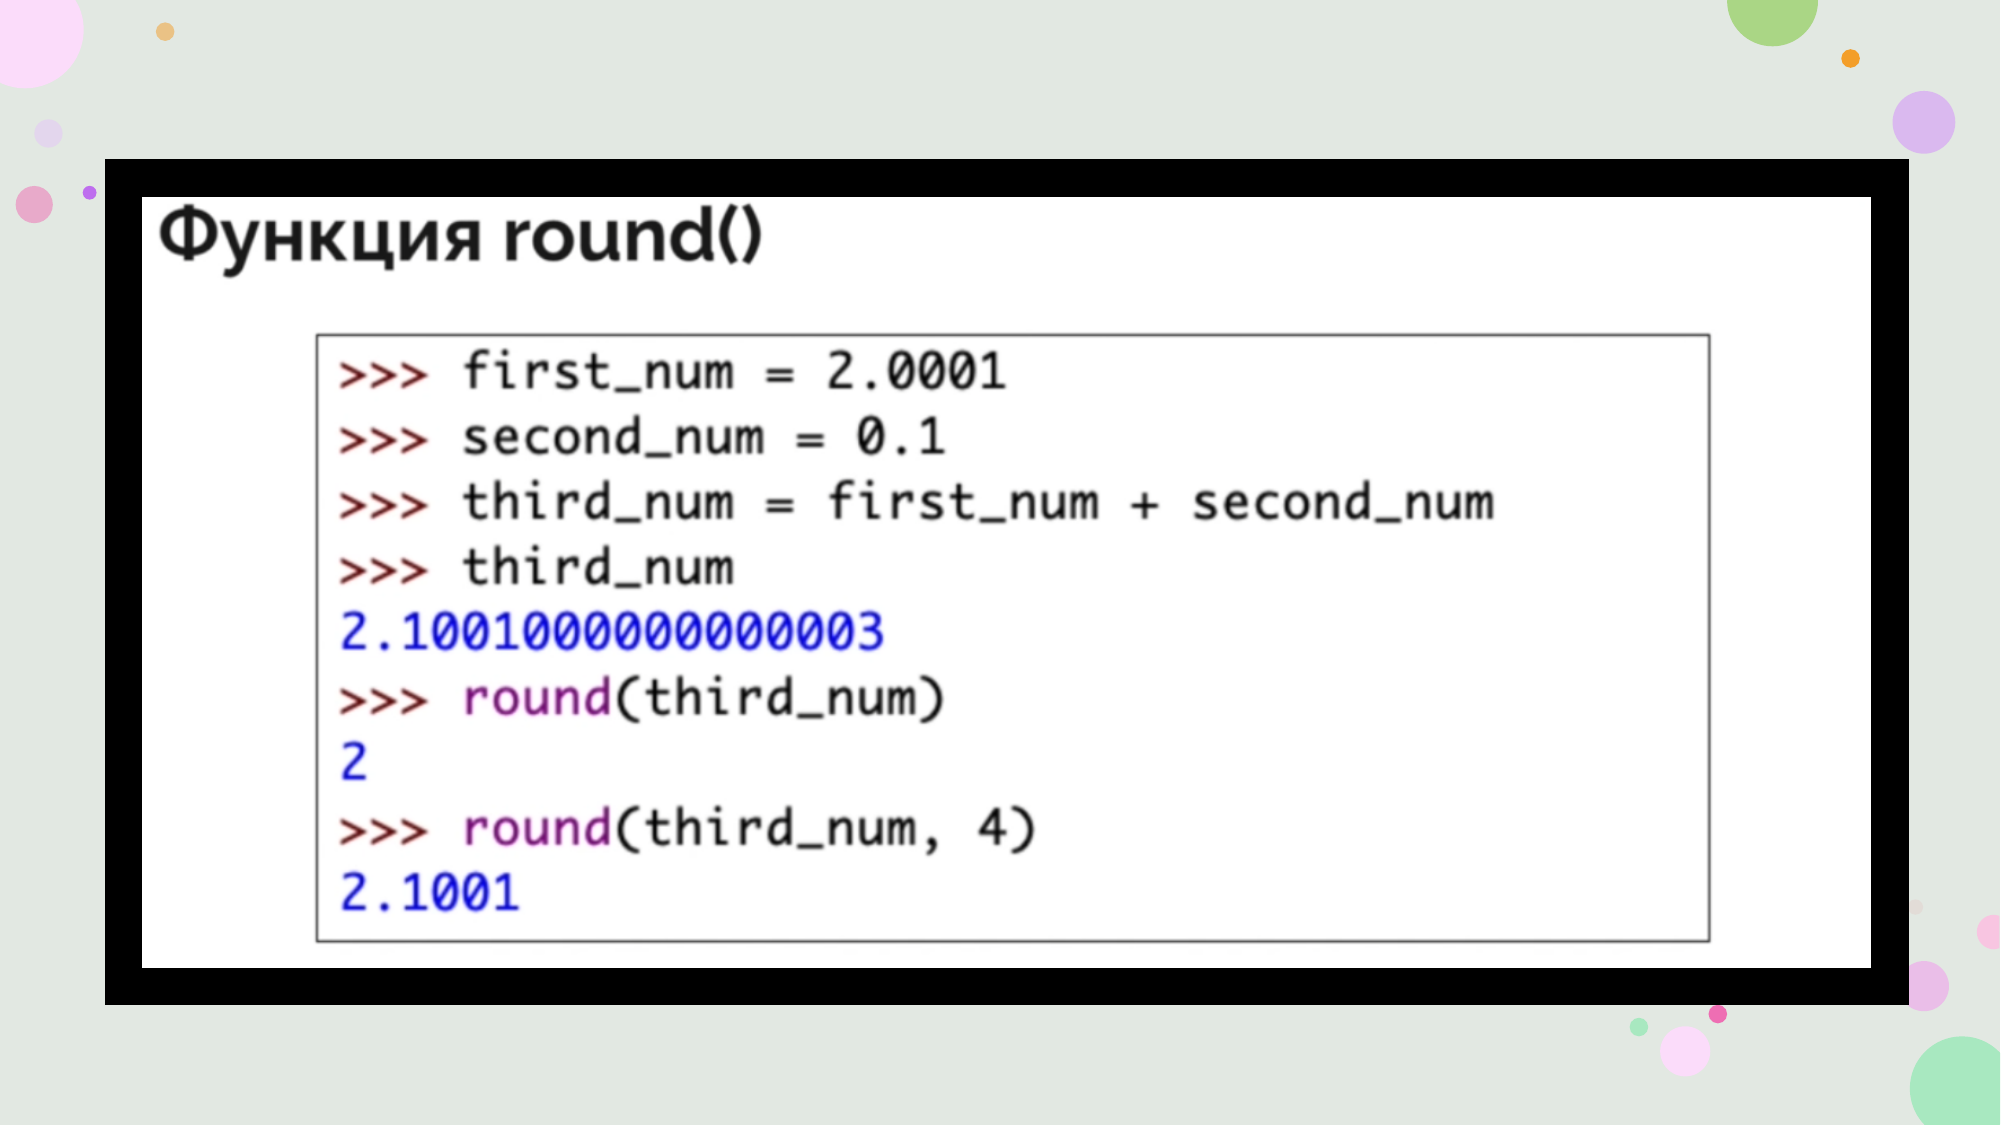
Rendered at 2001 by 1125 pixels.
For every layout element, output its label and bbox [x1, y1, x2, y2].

picture [142, 196, 1872, 968]
